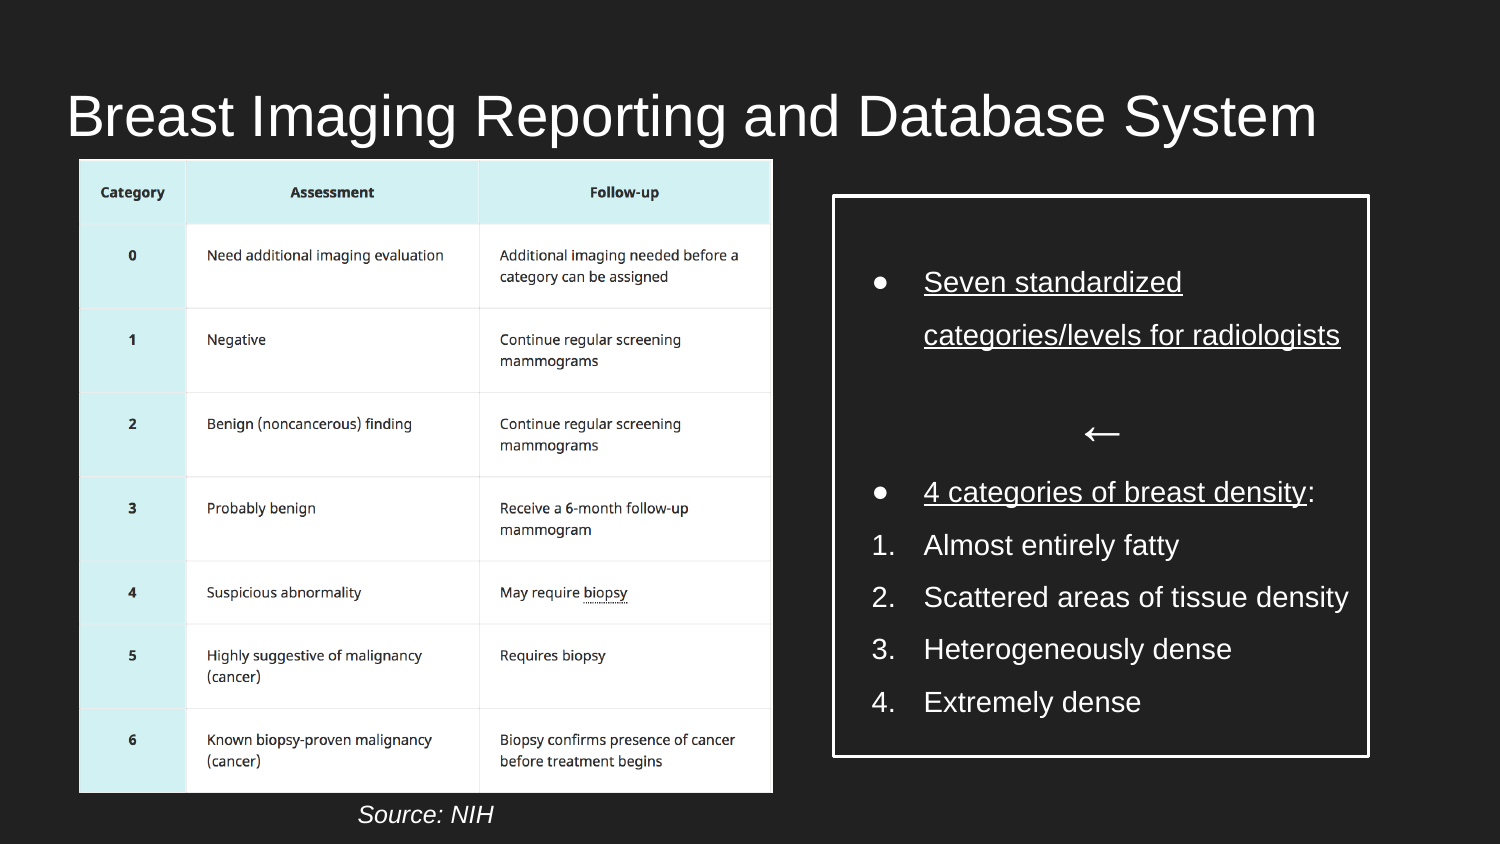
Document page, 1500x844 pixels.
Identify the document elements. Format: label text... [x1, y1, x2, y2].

text_box Source: NIH [342, 801, 750, 811]
text_box Seven standardized categories/levels for radiologists ← 4 categories of breast density: Almost entirely fatty Scattered areas of tissue density Heterogeneously dense Extremely dense [833, 196, 1369, 757]
title Breast Imaging Reporting and Database System [51, 63, 1449, 157]
picture [79, 159, 773, 793]
